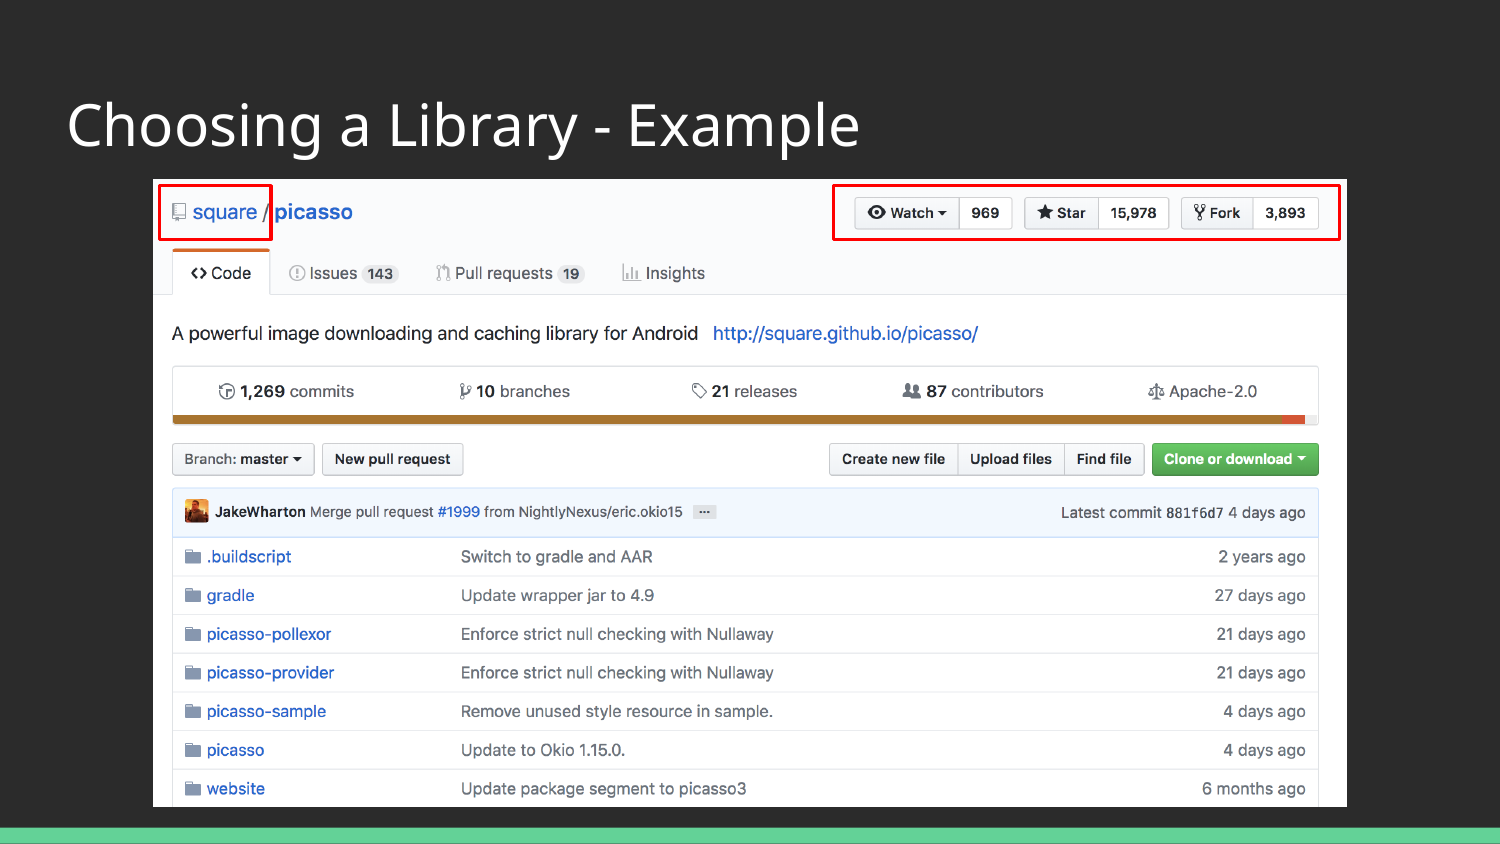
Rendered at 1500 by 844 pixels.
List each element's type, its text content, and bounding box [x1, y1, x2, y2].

title Choosing a Library - Example [51, 72, 1449, 167]
picture [153, 179, 1347, 807]
